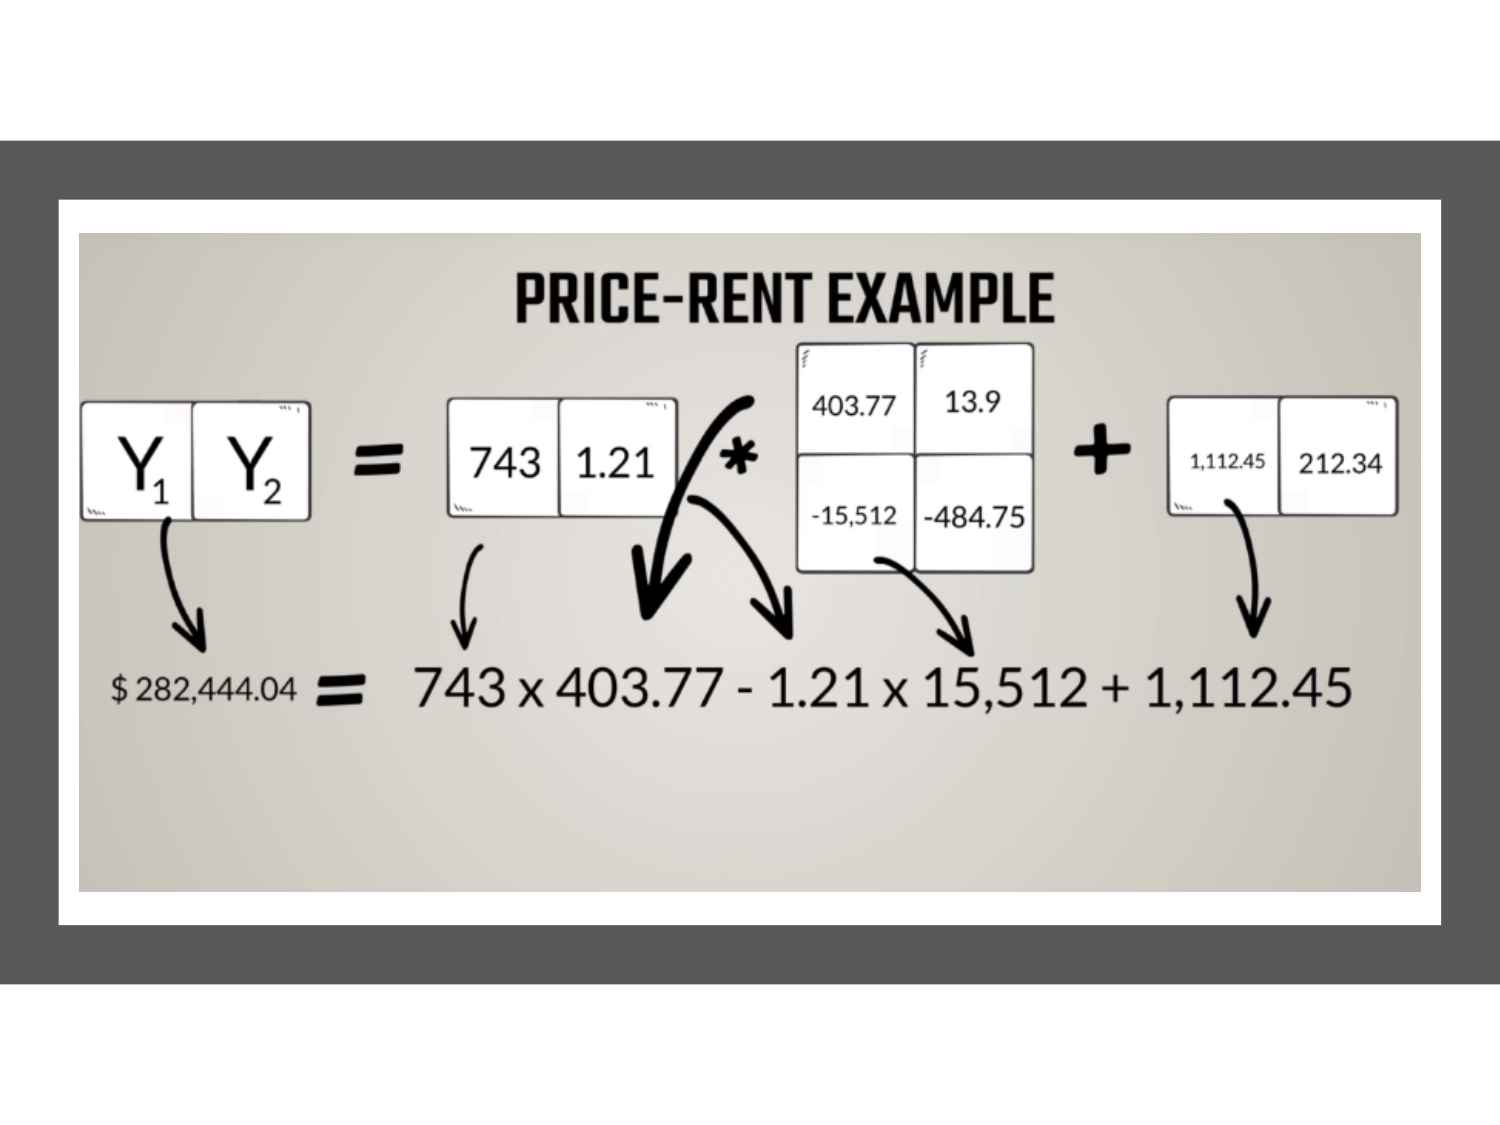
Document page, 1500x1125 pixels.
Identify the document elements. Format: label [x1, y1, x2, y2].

list [79, 233, 1421, 892]
text_box [0, 140, 1500, 985]
text_box [58, 199, 1442, 926]
